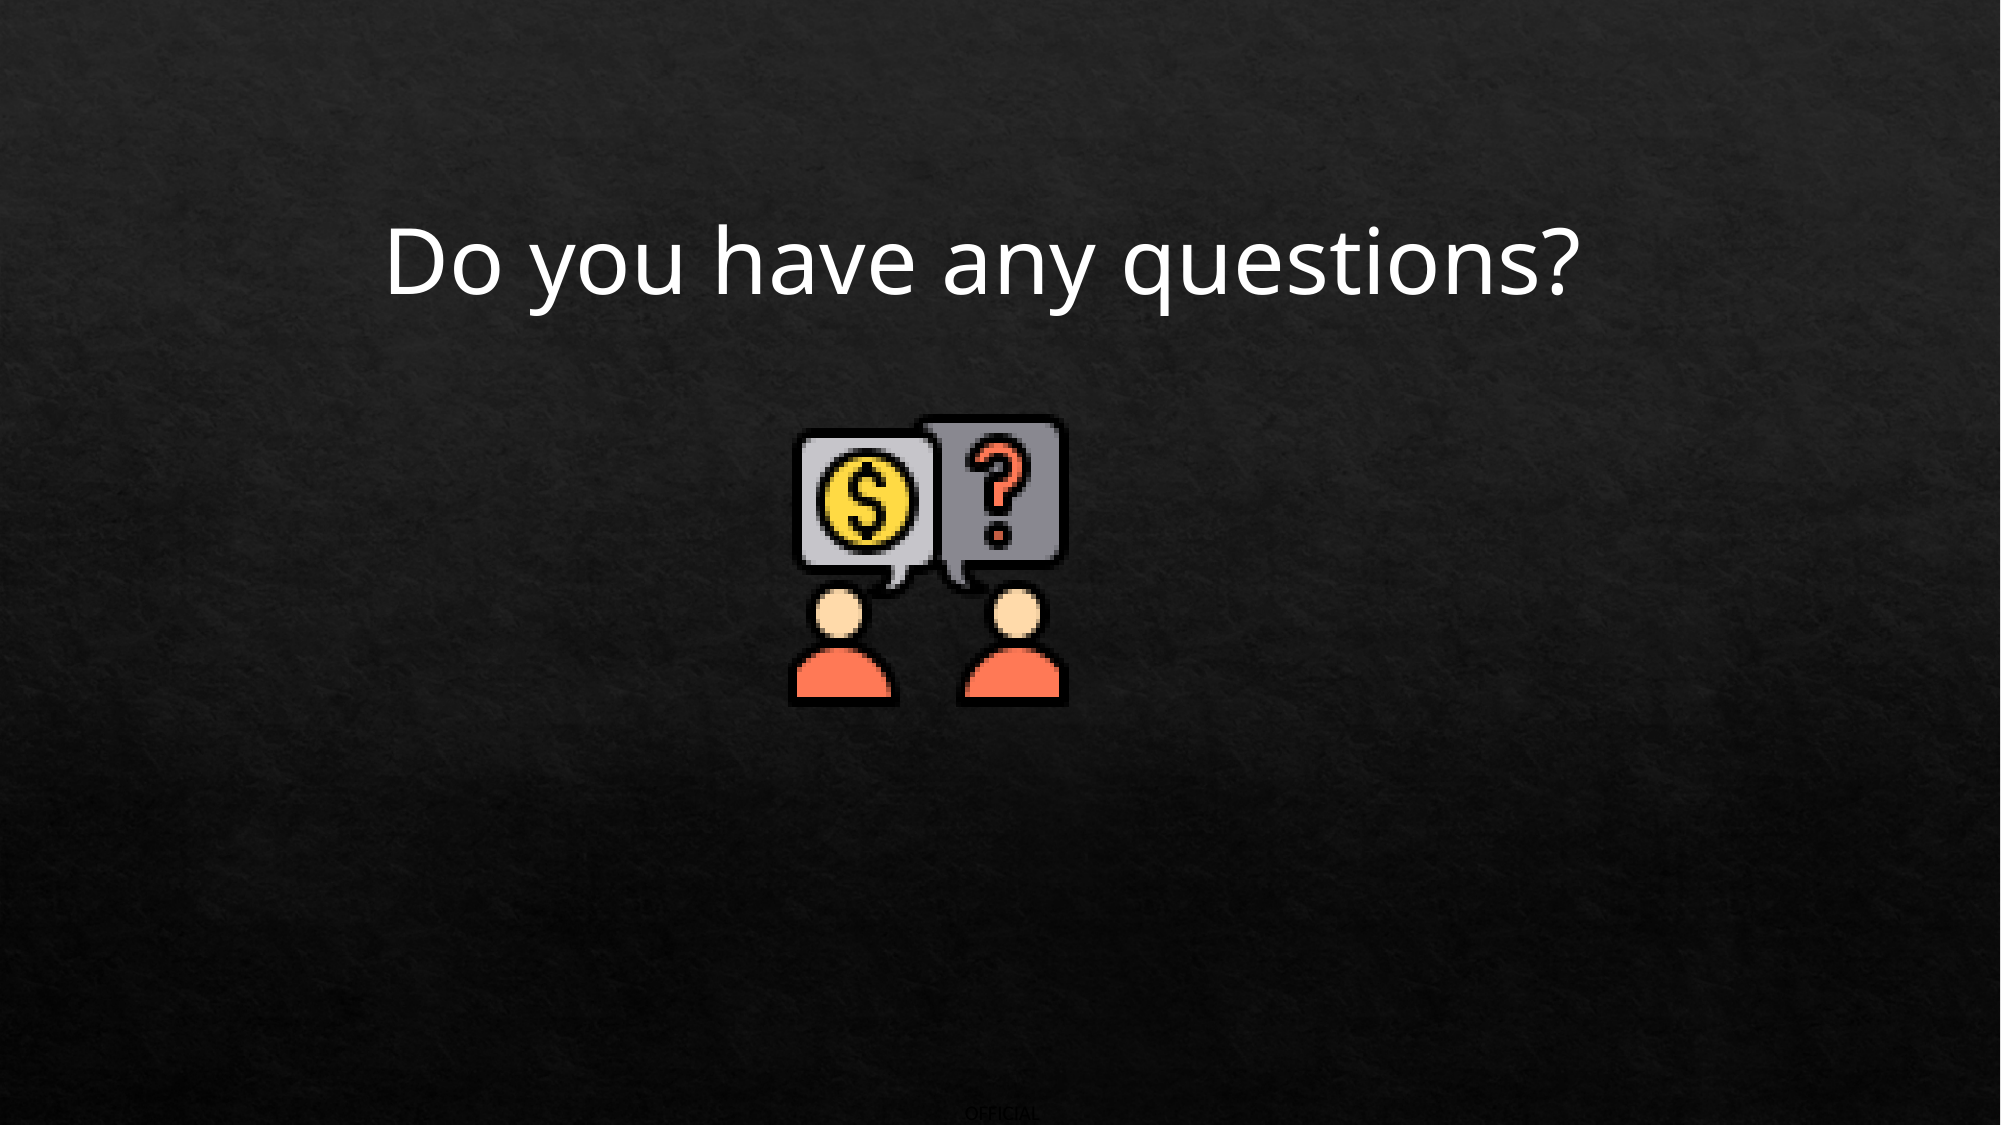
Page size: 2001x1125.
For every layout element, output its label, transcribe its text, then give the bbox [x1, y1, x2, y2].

text_box Do you have any questions? [0, 181, 2000, 314]
picture [788, 414, 1069, 707]
